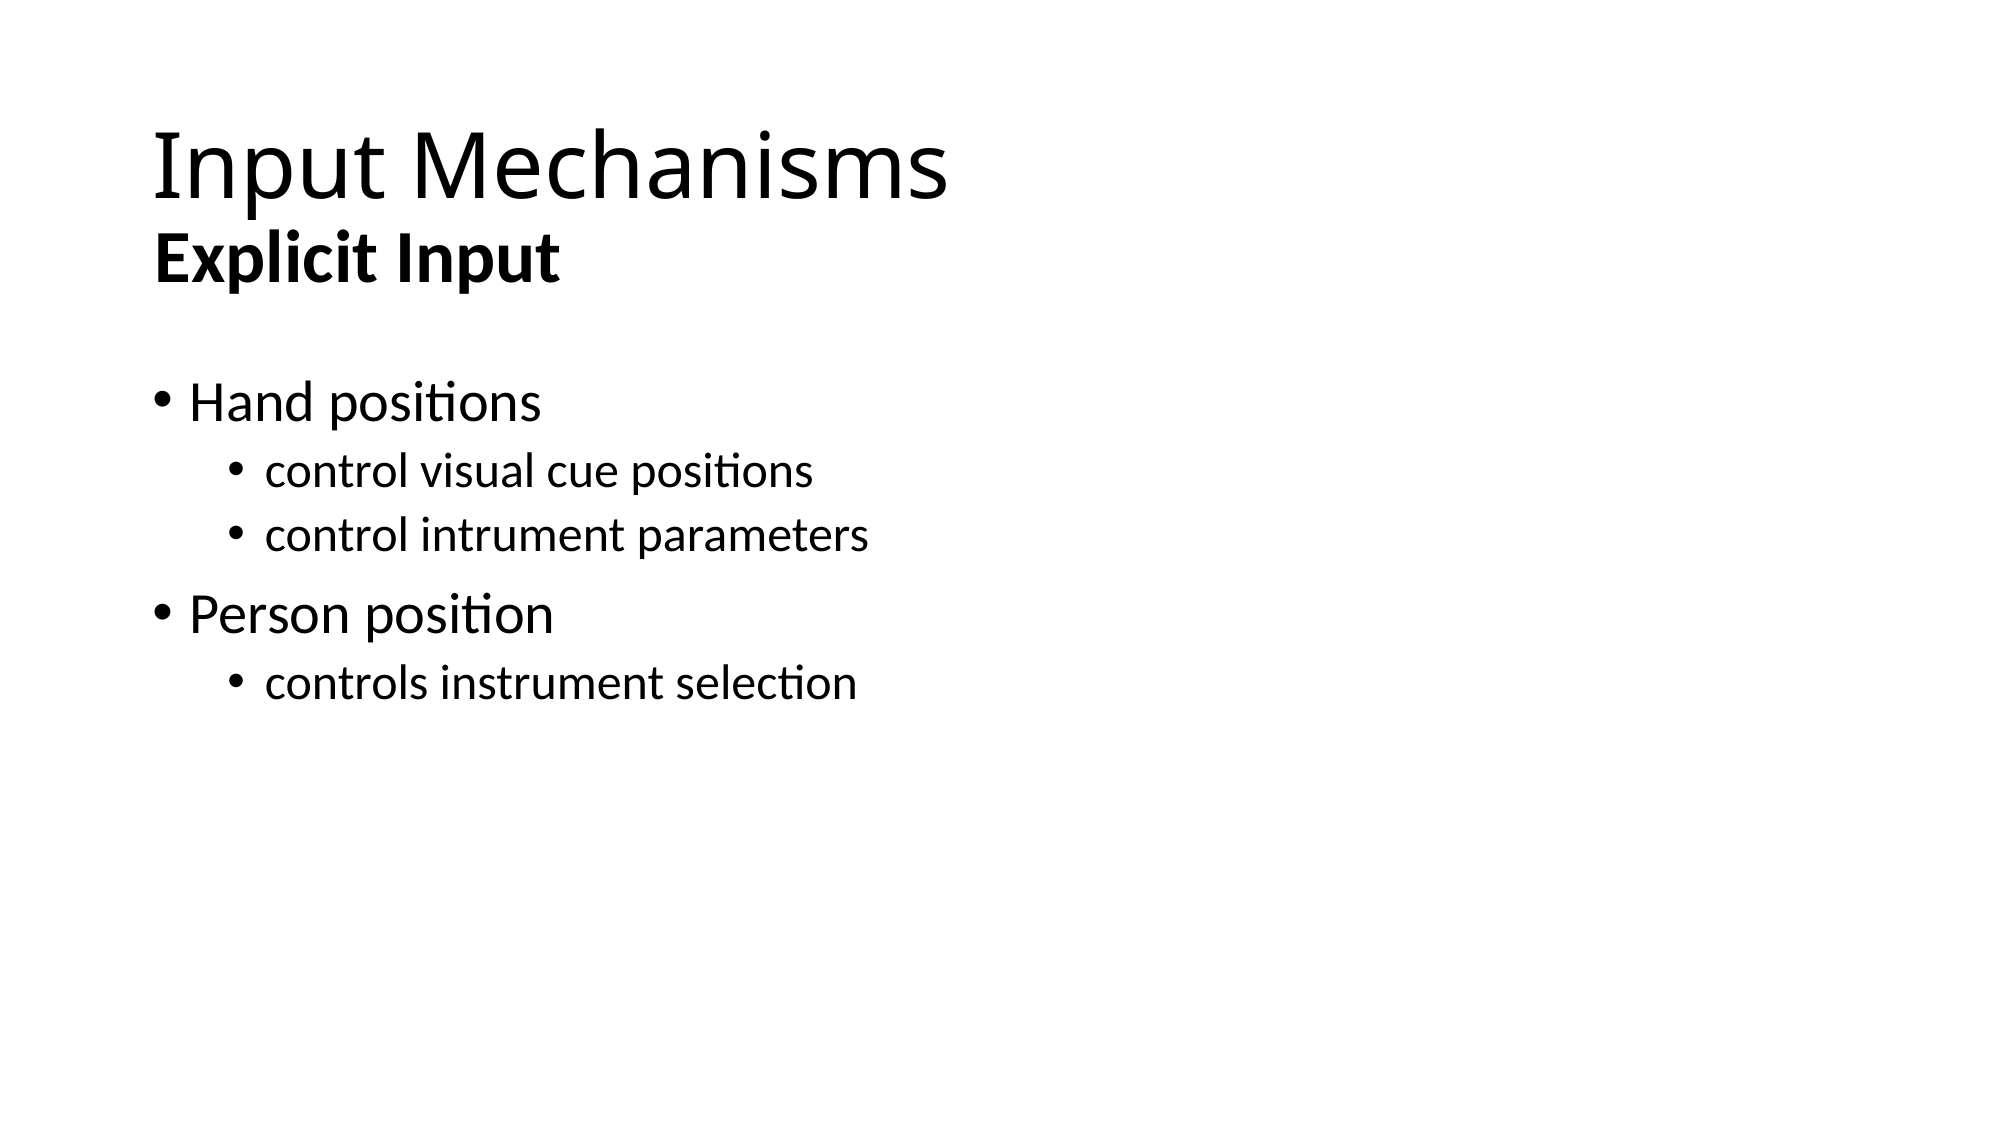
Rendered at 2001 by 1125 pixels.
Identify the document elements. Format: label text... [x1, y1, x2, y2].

text_box Explicit Input [139, 199, 578, 305]
title Input Mechanisms [137, 59, 1863, 278]
list Hand positions control visual cue positions control intrument parameters Person position controls instrument selection [137, 363, 1863, 1014]
